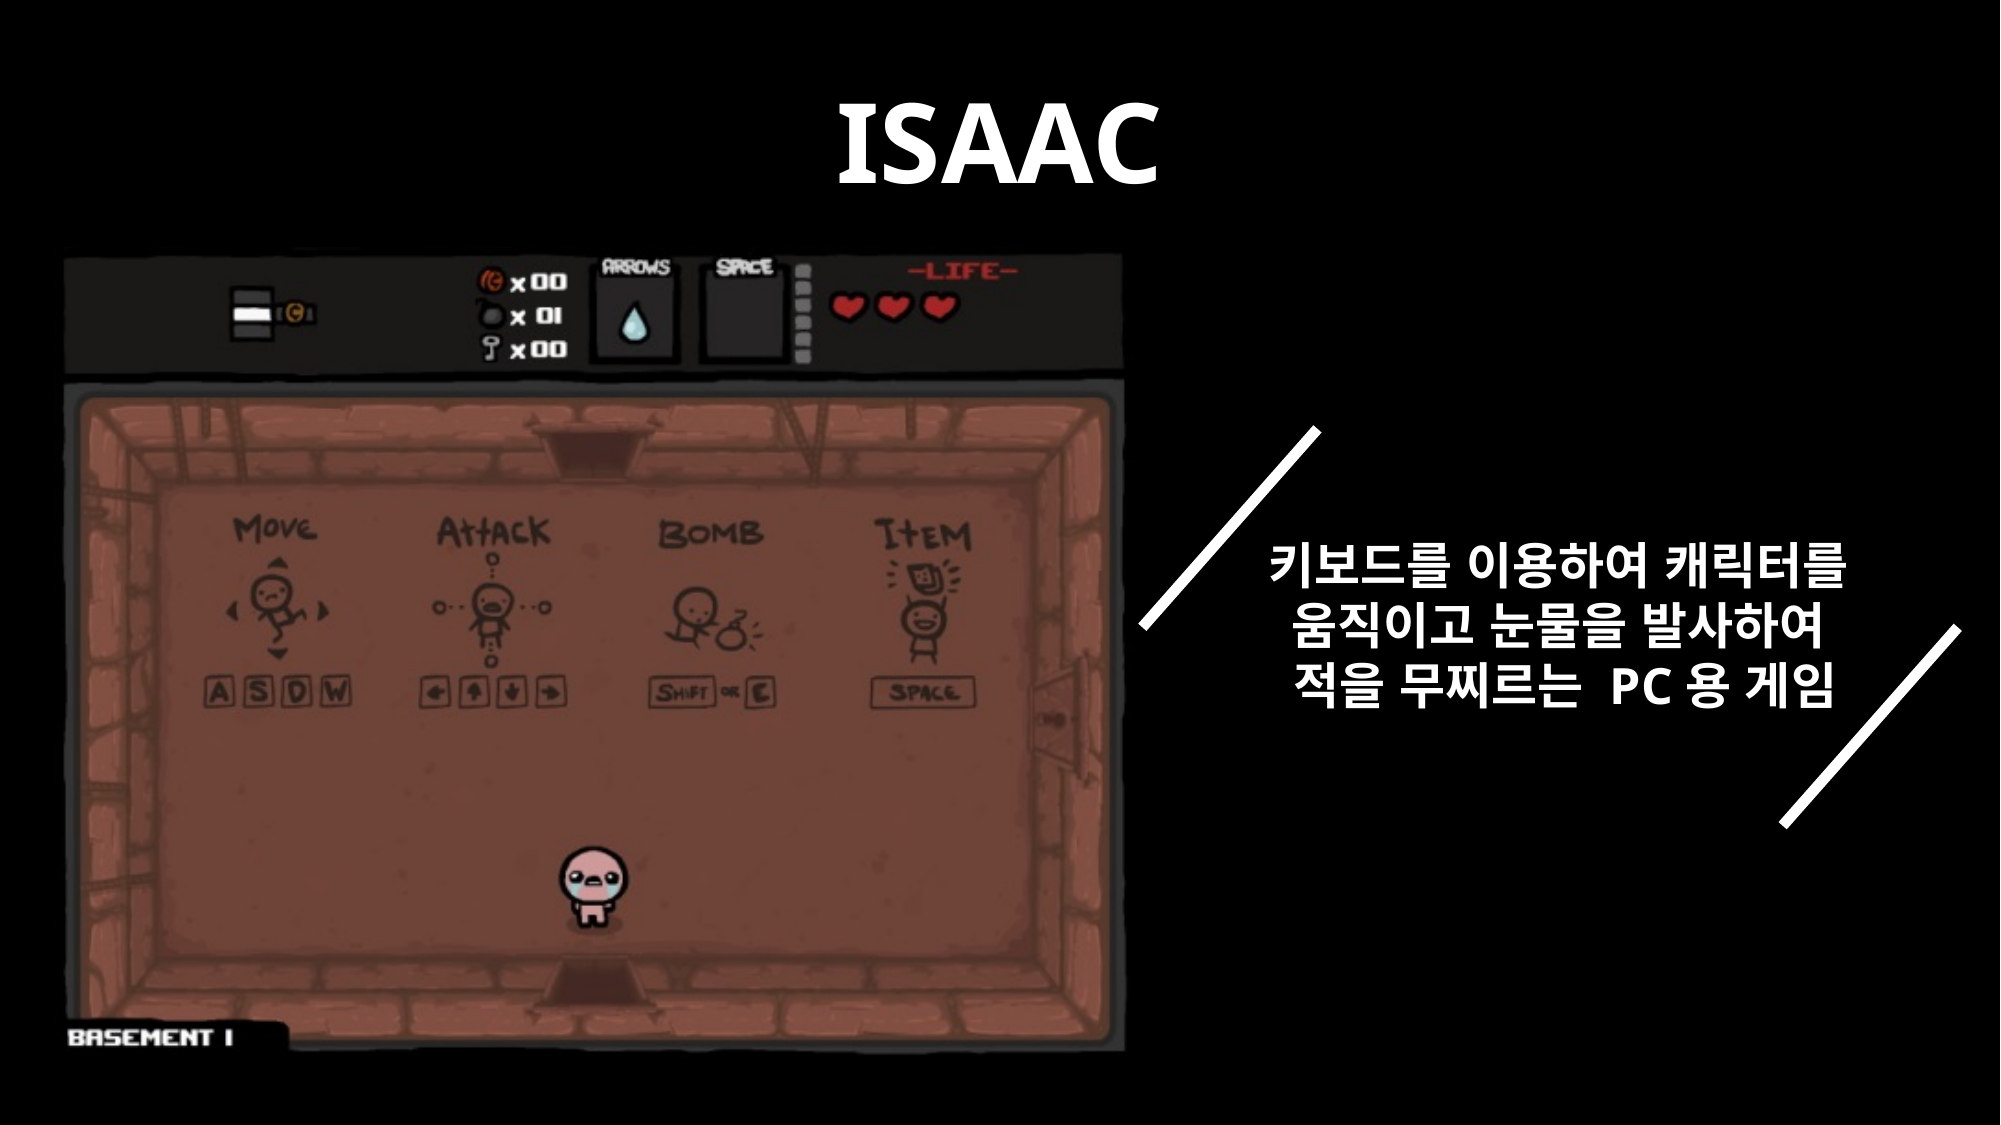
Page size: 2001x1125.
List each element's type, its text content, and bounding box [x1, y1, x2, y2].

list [54, 247, 1134, 1057]
title ISAAC [99, 45, 1900, 233]
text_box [1130, 428, 2000, 826]
